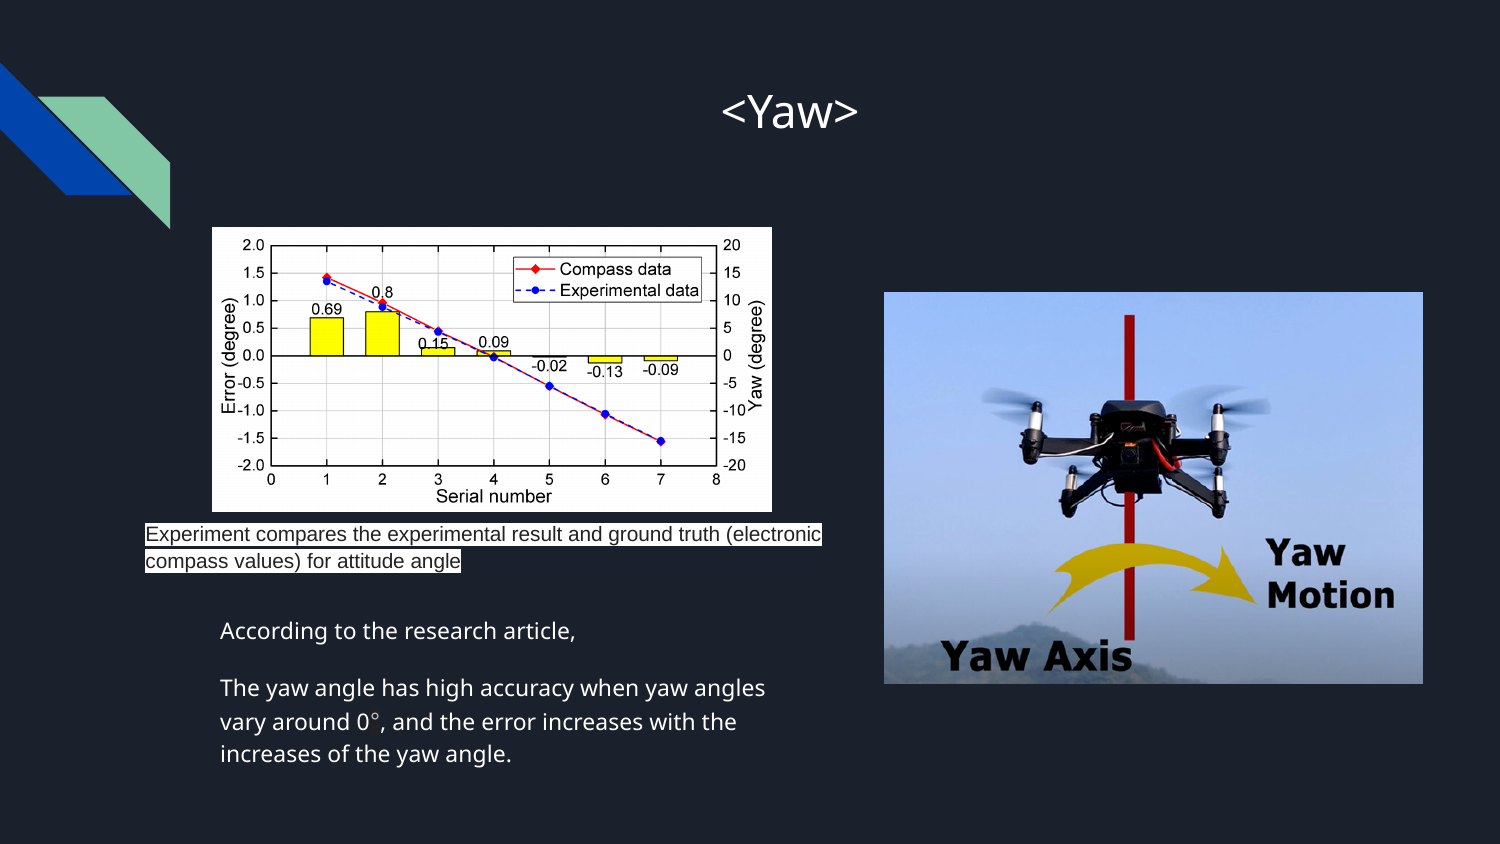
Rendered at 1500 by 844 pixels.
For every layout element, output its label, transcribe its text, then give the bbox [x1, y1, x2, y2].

title <Yaw> [212, 64, 1368, 215]
list According to the research article, The yaw angle has high accuracy when yaw angles vary around 0°, and the error increases with the increases of the yaw angle. [205, 597, 795, 828]
picture [884, 291, 1423, 684]
picture [212, 227, 772, 512]
list Experiment compares the experimental result and ground truth (electronic compass values) for attitude angle [130, 504, 879, 591]
